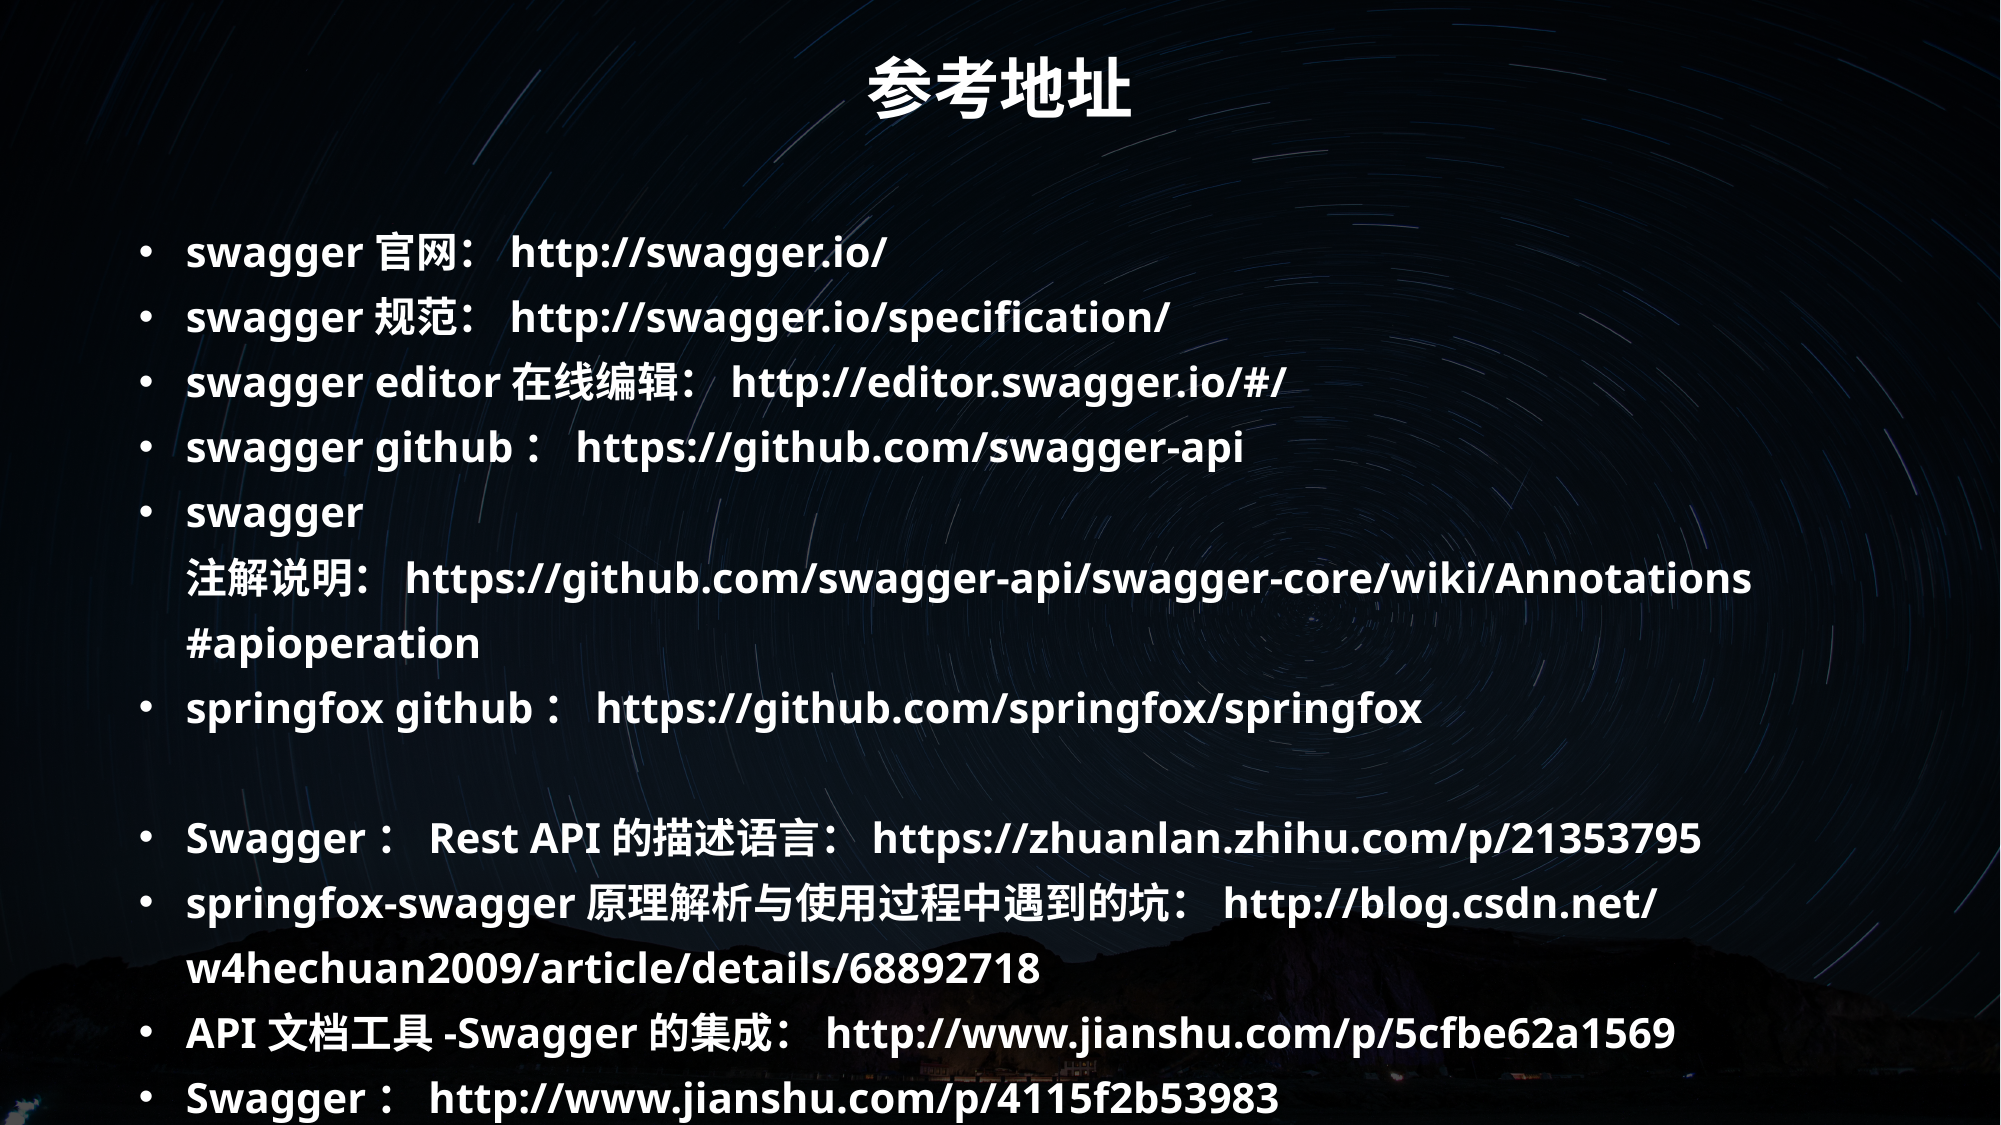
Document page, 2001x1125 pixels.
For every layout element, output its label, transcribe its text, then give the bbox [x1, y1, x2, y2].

text_box 参考地址 [855, 41, 1145, 133]
text_box swagger官网：http://swagger.io/ swagger规范：http://swagger.io/specification/ swagger editor在线编辑：http://editor.swagger.io/#/ swagger github：https://github.com/swagger-api swagger 注解说明：https://github.com/swagger-api/swagger-core/wiki/Annotations#apioperation springfox github：https://github.com/springfox/springfox Swagger：Rest API的描述语言：https://zhuanlan.zhihu.com/p/21353795 springfox-swagger原理解析与使用过程中遇到的坑：http://blog.csdn.net/w4hechuan2009/article/details/68892718 API文档工具-Swagger的集成：http://www.jianshu.com/p/5cfbe62a1569 Swagger：http://www.jianshu.com/p/4115f2b53983 [124, 203, 1794, 1125]
picture [0, 0, 2001, 1125]
